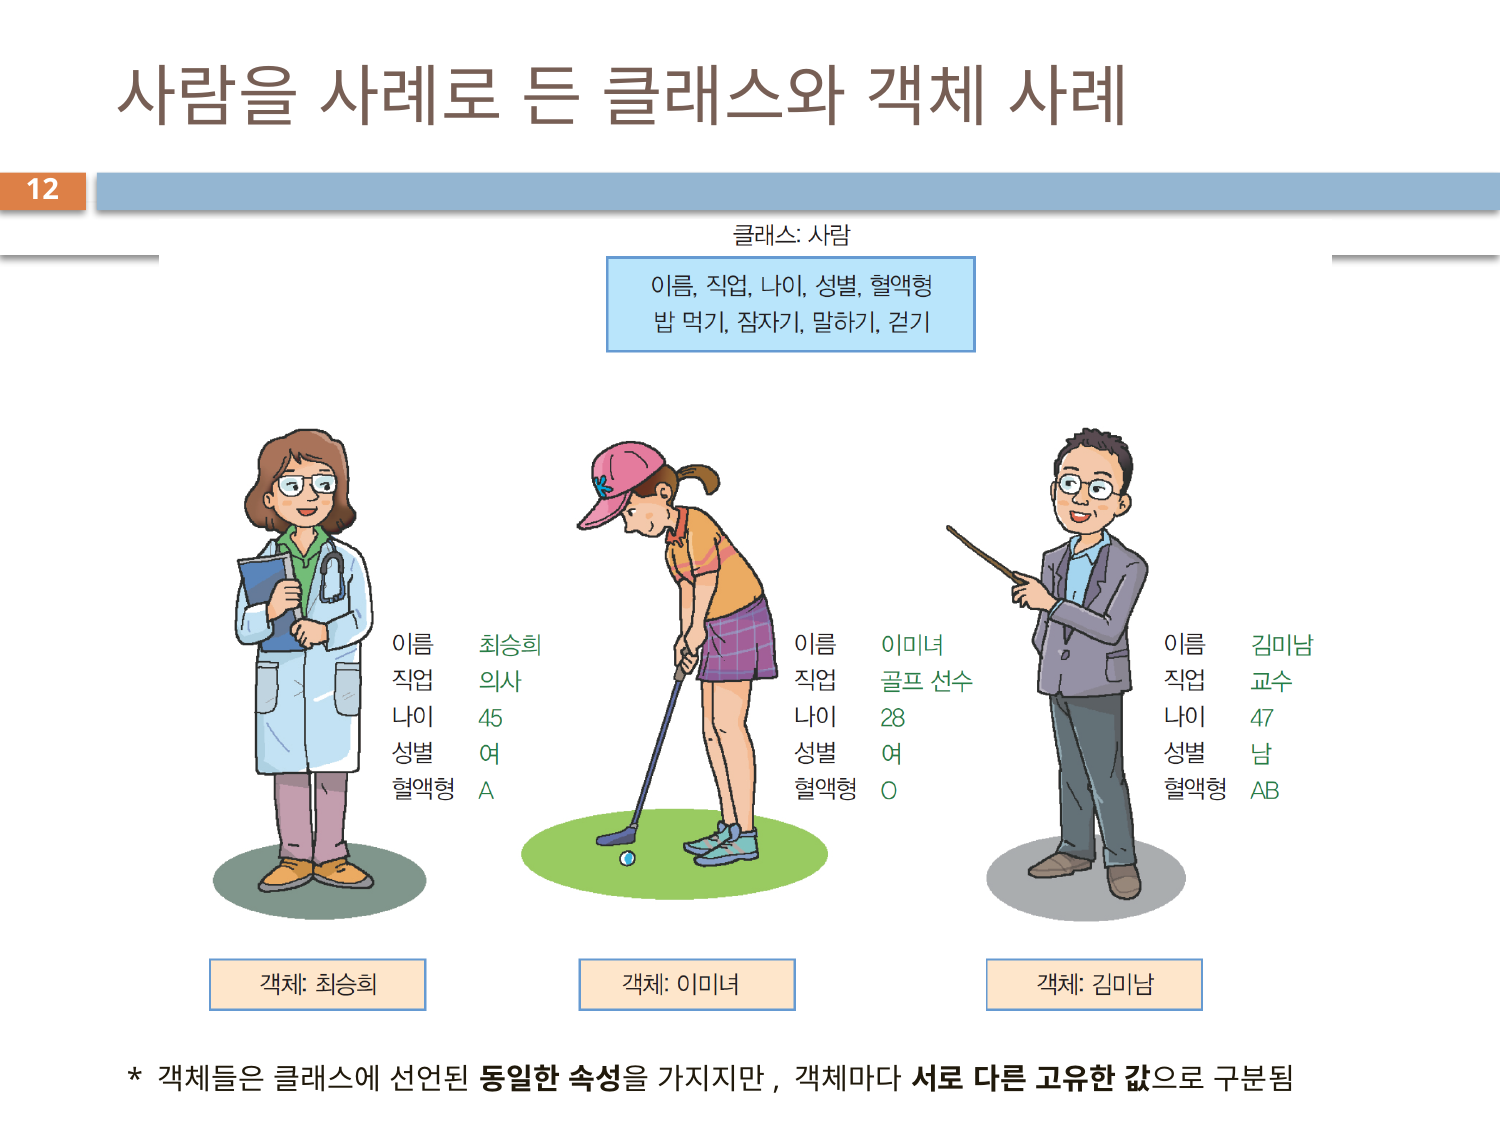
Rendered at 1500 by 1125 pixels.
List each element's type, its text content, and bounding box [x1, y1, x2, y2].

title 사람을 사례로 든 클래스와 객체 사례 [100, 37, 1438, 149]
picture [159, 219, 1332, 1024]
slide_number 12 [0, 170, 87, 211]
text_box * 객체들은 클래스에 선언된 동일한 속성을 가지지만, 객체마다 서로 다른 고유한 값으로 구분됨 [112, 1053, 1400, 1103]
